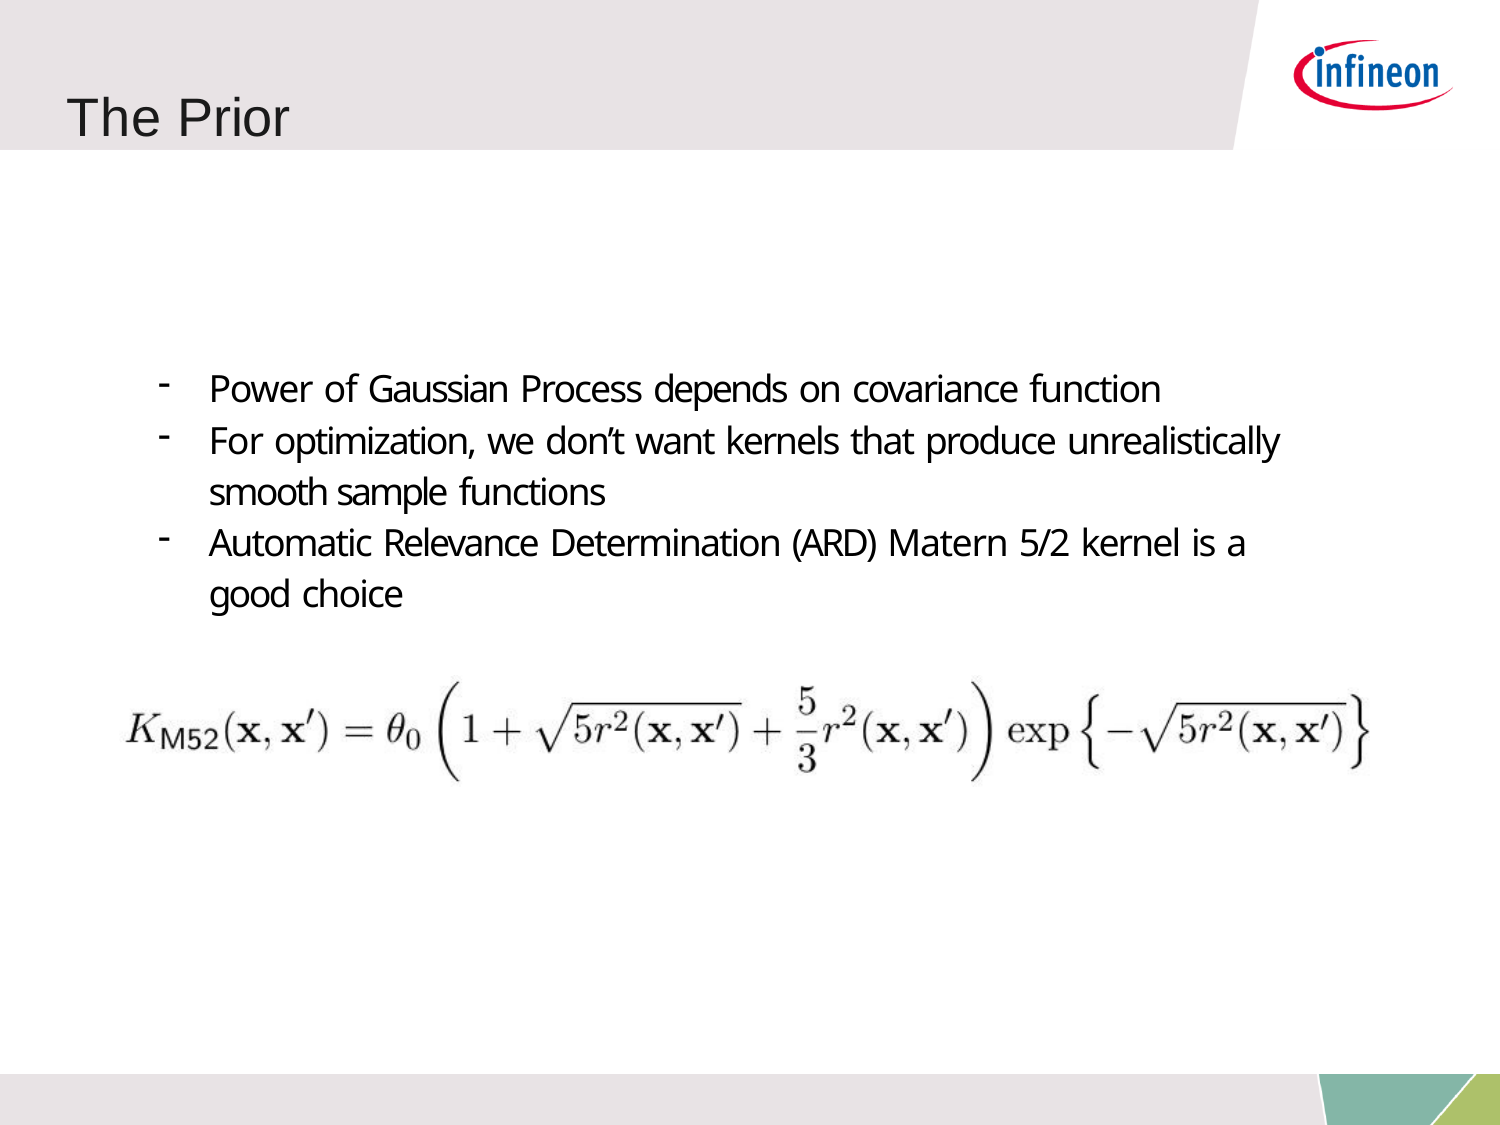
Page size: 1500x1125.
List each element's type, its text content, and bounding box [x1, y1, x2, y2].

picture [0, 0, 1500, 150]
text_box Power of Gaussian Process depends on covariance function For optimization, we don’t want kernels that produce unrealistically smooth sample functions Automatic Relevance Determination (ARD) Matern 5/2 kernel is a good choice [156, 356, 1311, 616]
text_box [119, 675, 1370, 787]
picture [0, 1074, 1500, 1125]
title The Prior [64, 0, 304, 148]
